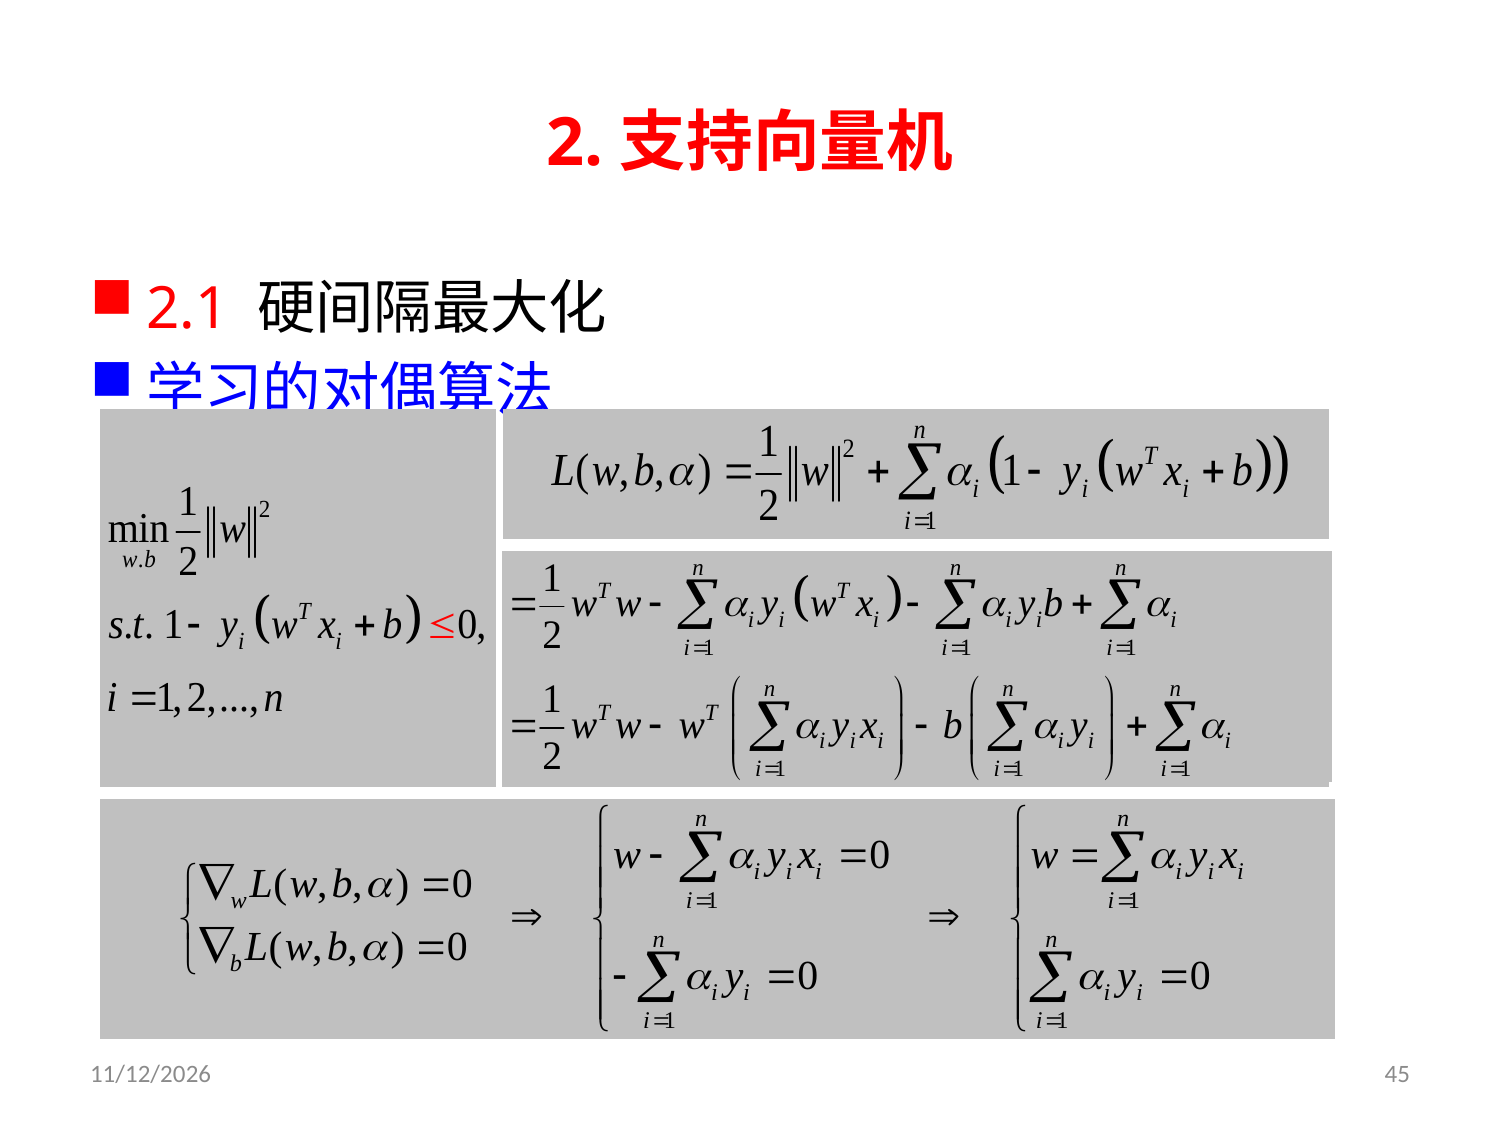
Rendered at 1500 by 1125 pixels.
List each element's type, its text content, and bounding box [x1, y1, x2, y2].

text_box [502, 408, 1329, 540]
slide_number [75, 1042, 425, 1103]
list 2.1 硬间隔最大化 学习的对偶算法 [75, 262, 1425, 1005]
slide_number 45 [1074, 1042, 1425, 1103]
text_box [100, 408, 497, 788]
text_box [501, 550, 1330, 788]
title 2.支持向量机 [75, 45, 1425, 233]
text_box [100, 798, 1336, 1040]
